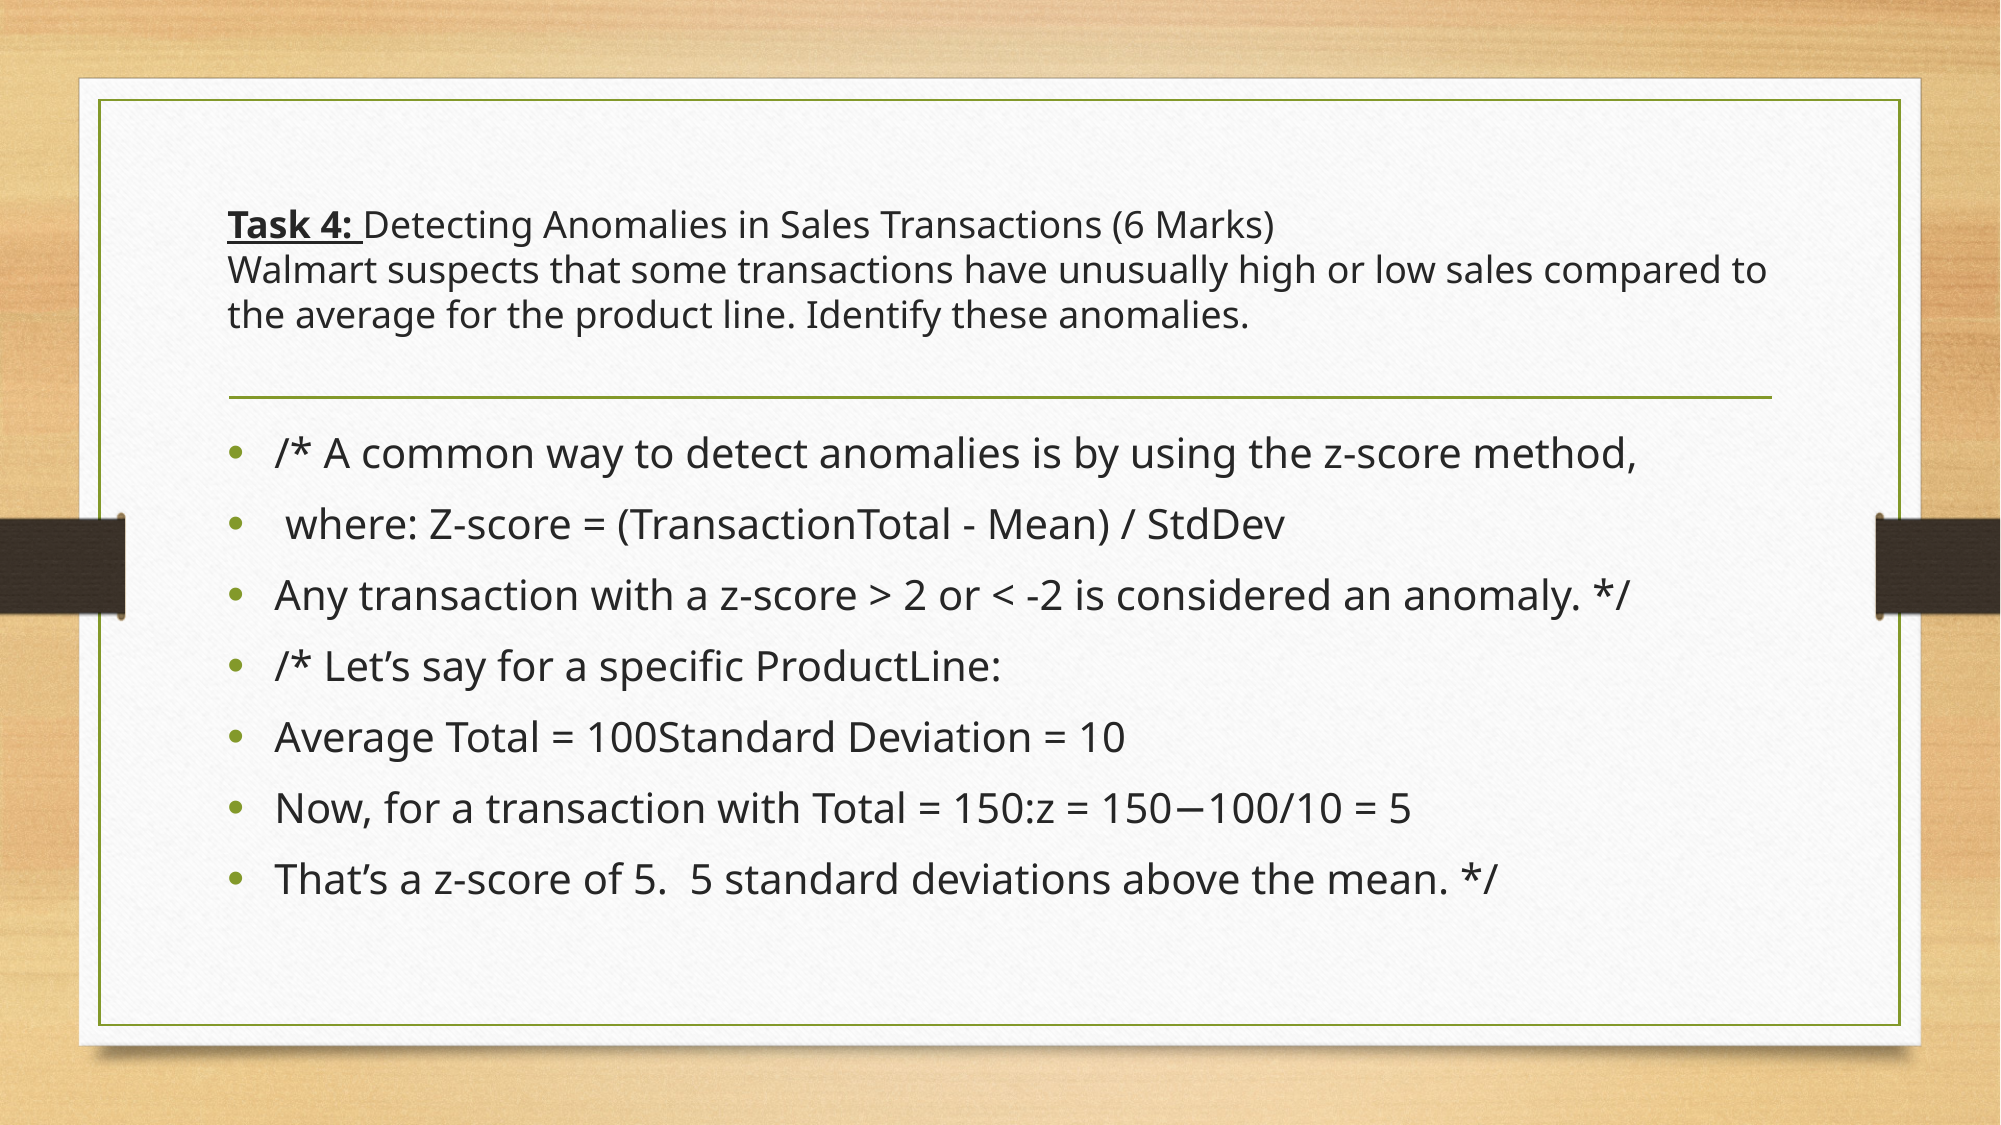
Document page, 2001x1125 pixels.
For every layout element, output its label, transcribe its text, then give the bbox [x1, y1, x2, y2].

picture [0, 0, 2001, 1125]
list /* A common way to detect anomalies is by using the z-score method, where: Z-score = (TransactionTotal - Mean) / StdDev Any transaction with a z-score > 2 or < -2 is considered an anomaly. */ /* Let’s say for a specific ProductLine: Average Total = 100Standard Deviation = 10 Now, for a transaction with Total = 150:z = 150−100/10 = 5 That’s a z-score of 5. 5 standard deviations above the mean. */ [212, 419, 1788, 964]
title Task 4: Detecting Anomalies in Sales Transactions (6 Marks) Walmart suspects that some transactions have unusually high or low sales compared to the average for the product line. Identify these anomalies. [212, 161, 1788, 375]
